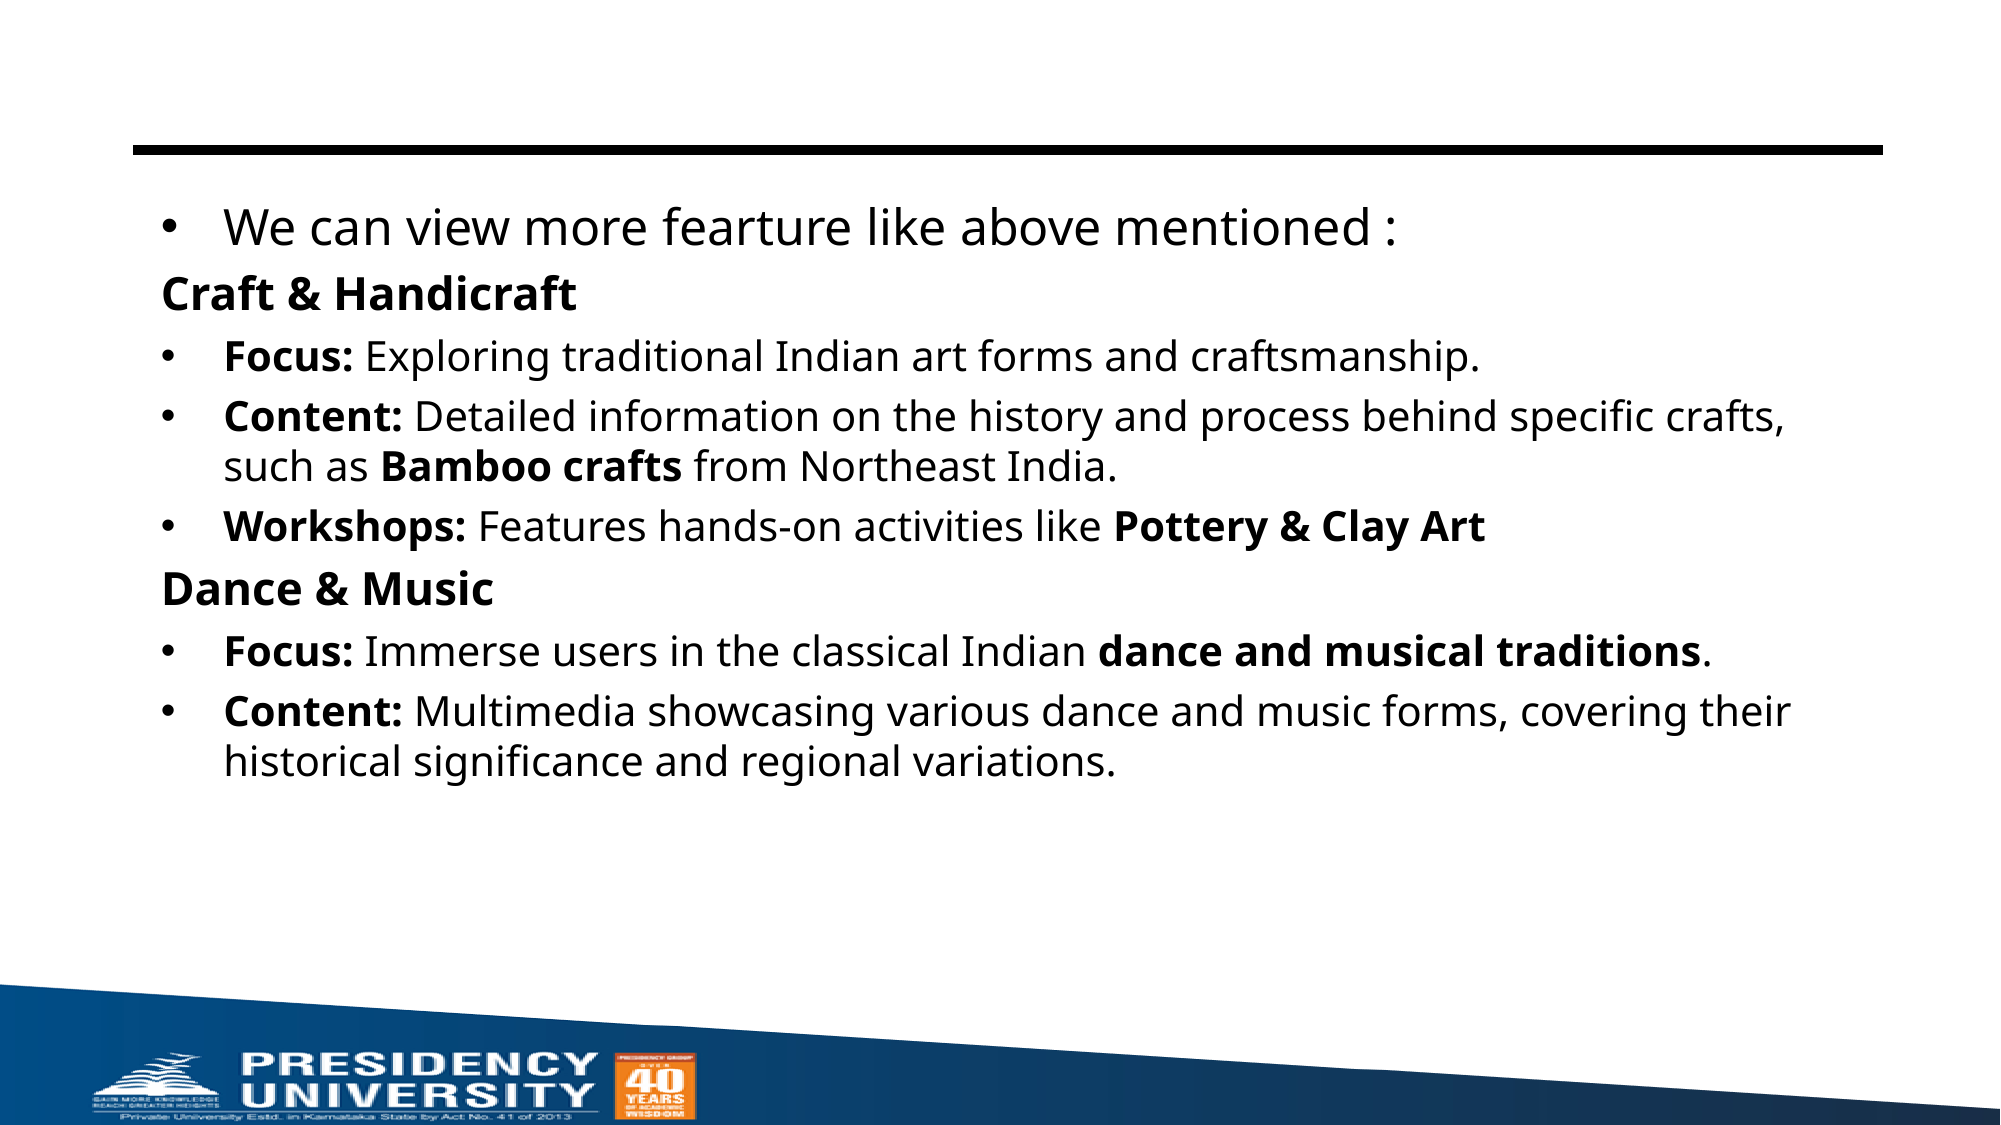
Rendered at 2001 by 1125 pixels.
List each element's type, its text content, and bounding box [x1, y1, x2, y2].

picture [0, 982, 2000, 1125]
list We can view more fearture like above mentioned : Craft & Handicraft Focus: Exploring traditional Indian art forms and craftsmanship. Content: Detailed information on the history and process behind specific crafts, such as Bamboo crafts from Northeast India. Workshops: Features hands-on activities like Pottery & Clay Art Dance & Music Focus: Immerse users in the classical Indian dance and musical traditions. Content: Multimedia showcasing various dance and music forms, covering their historical significance and regional variations. [133, 187, 1884, 1000]
